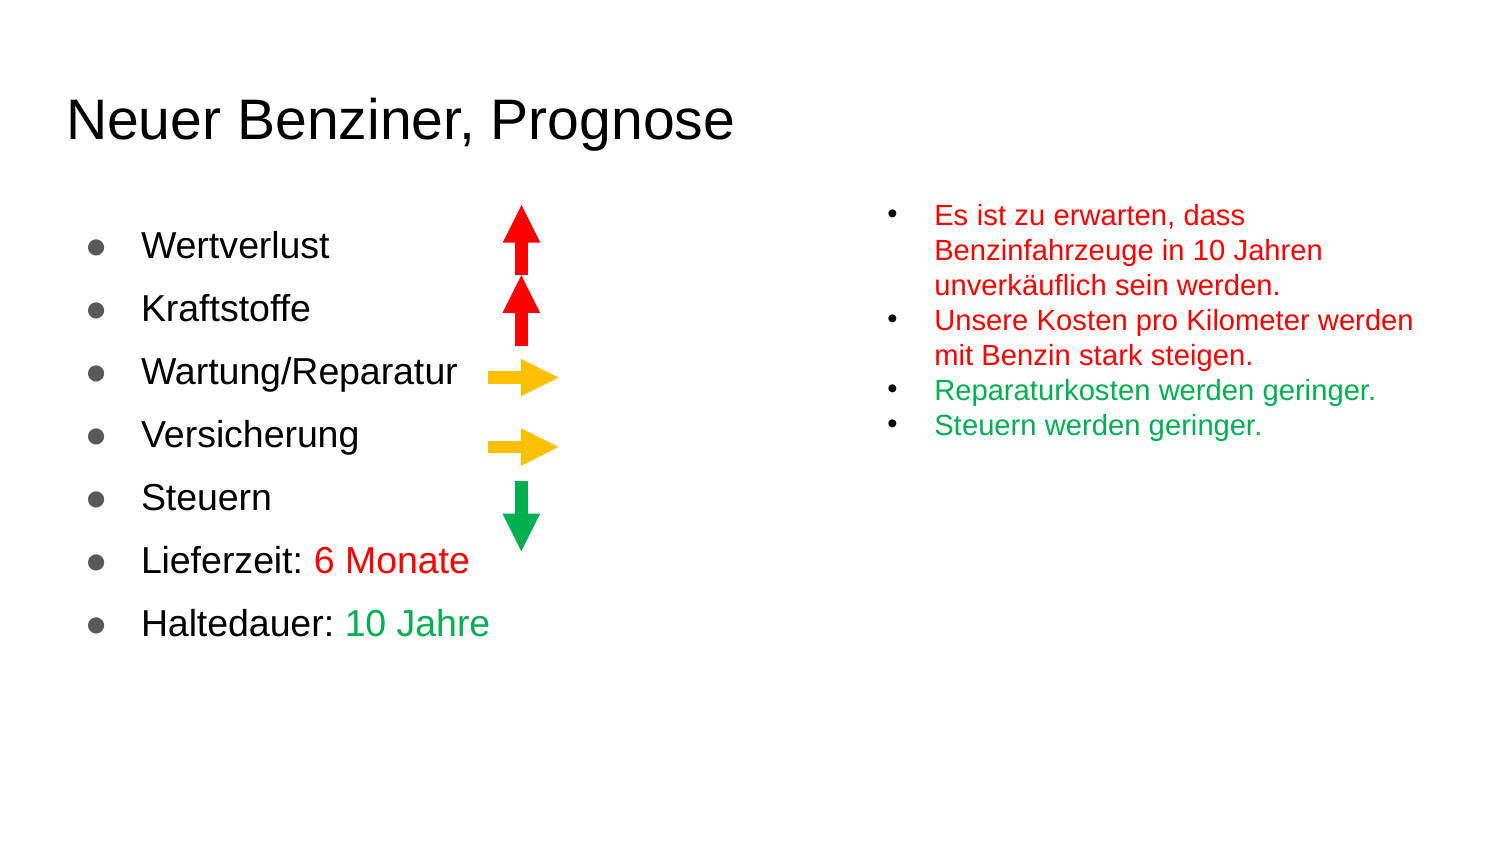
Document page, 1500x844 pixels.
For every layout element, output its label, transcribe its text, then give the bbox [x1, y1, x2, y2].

text_box Es ist zu erwarten, dass Benzinfahrzeuge in 10 Jahren unverkäuflich sein werden. Unsere Kosten pro Kilometer werden mit Benzin stark steigen. Reparaturkosten werden geringer. Steuern werden geringer. [872, 188, 1434, 449]
list Wertverlust Kraftstoffe Wartung/Reparatur Versicherung Steuern Lieferzeit: 6 Monate Haltedauer: 10 Jahre [51, 189, 1449, 750]
title Neuer Benziner, Prognose [51, 72, 1449, 167]
